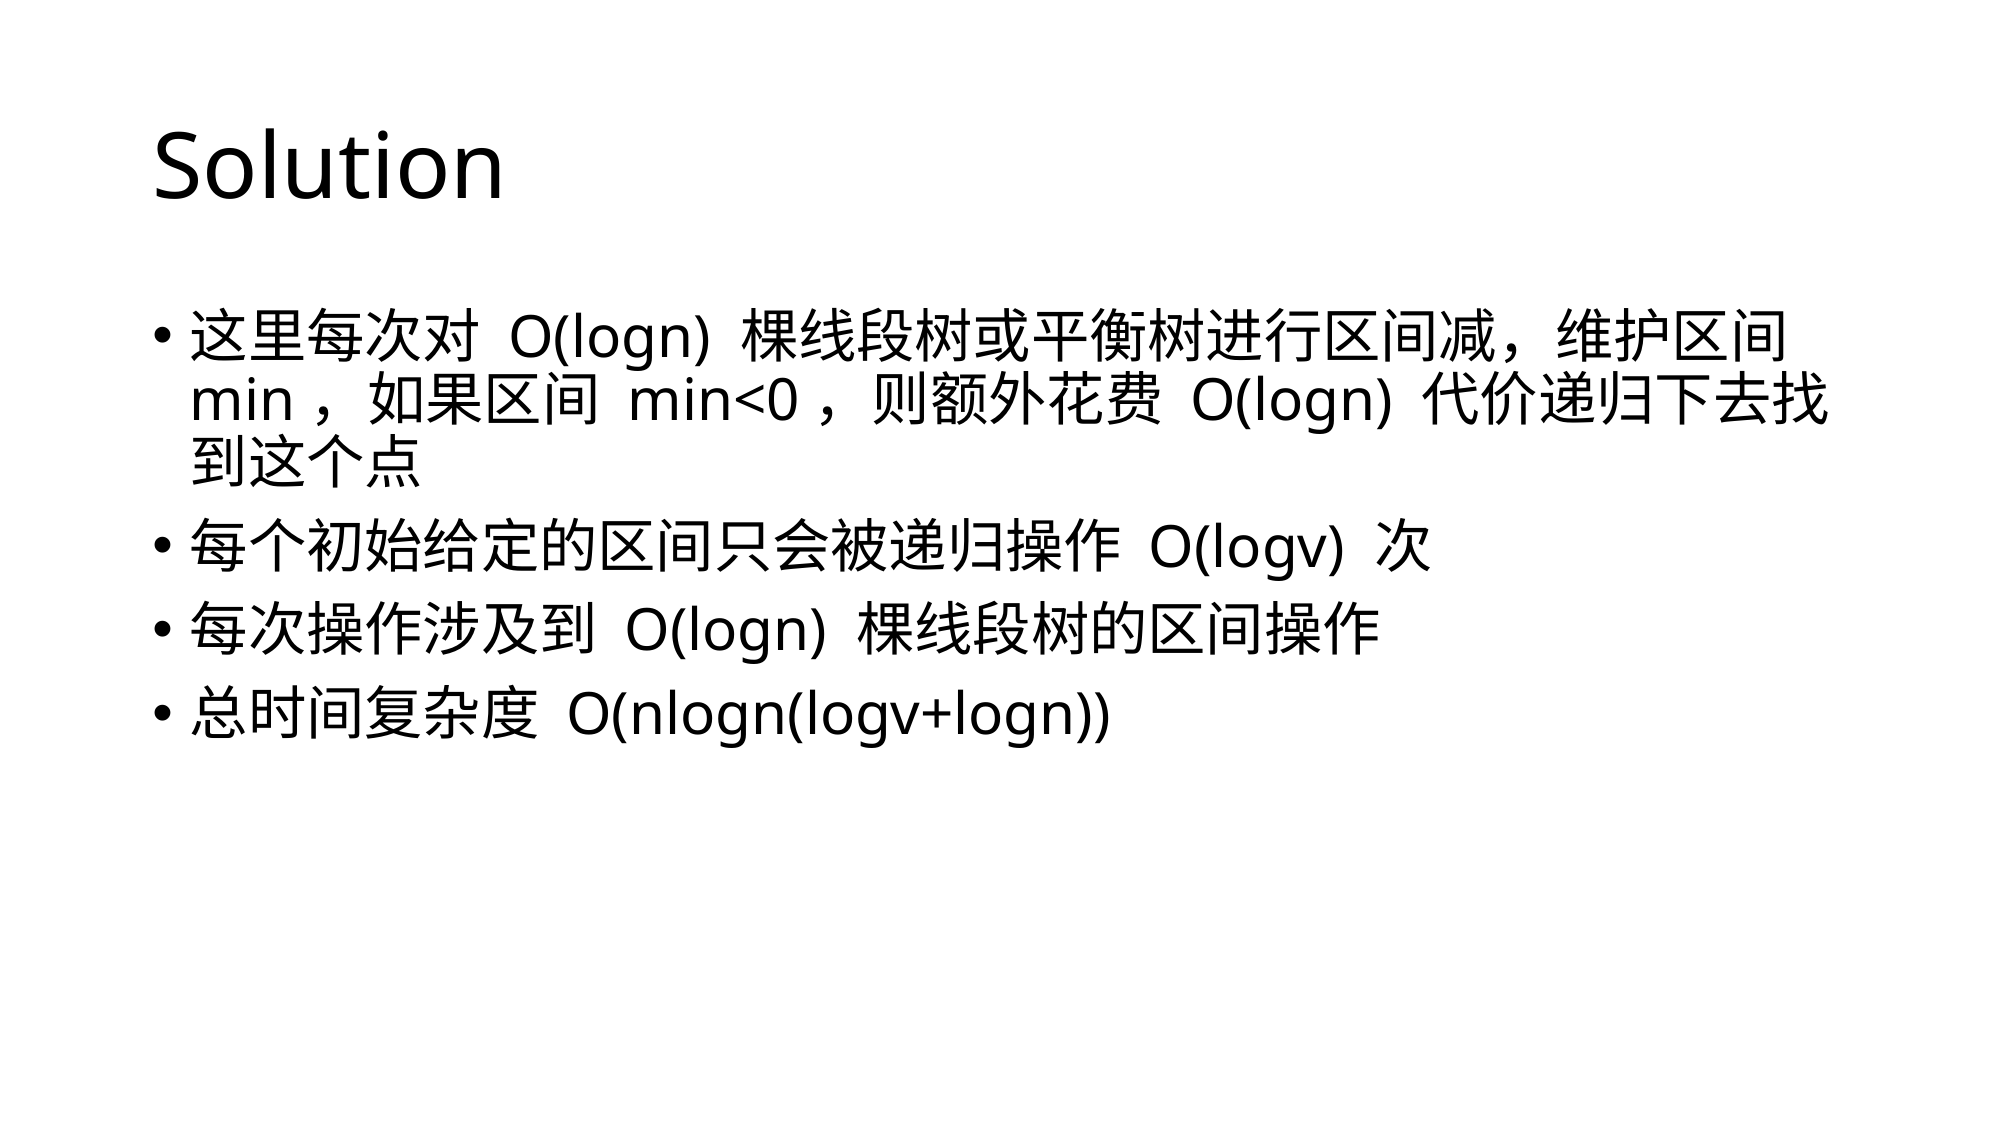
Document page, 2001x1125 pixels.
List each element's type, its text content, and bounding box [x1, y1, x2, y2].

list 这里每次对 O(logn) 棵线段树或平衡树进行区间减，维护区间 min，如果区间 min<0，则额外花费 O(logn) 代价递归下去找到这个点 每个初始给定的区间只会被递归操作 O(logv) 次 每次操作涉及到 O(logn) 棵线段树的区间操作 总时间复杂度 O(nlogn(logv+logn)) [137, 299, 1863, 1014]
title Solution [137, 59, 1863, 278]
